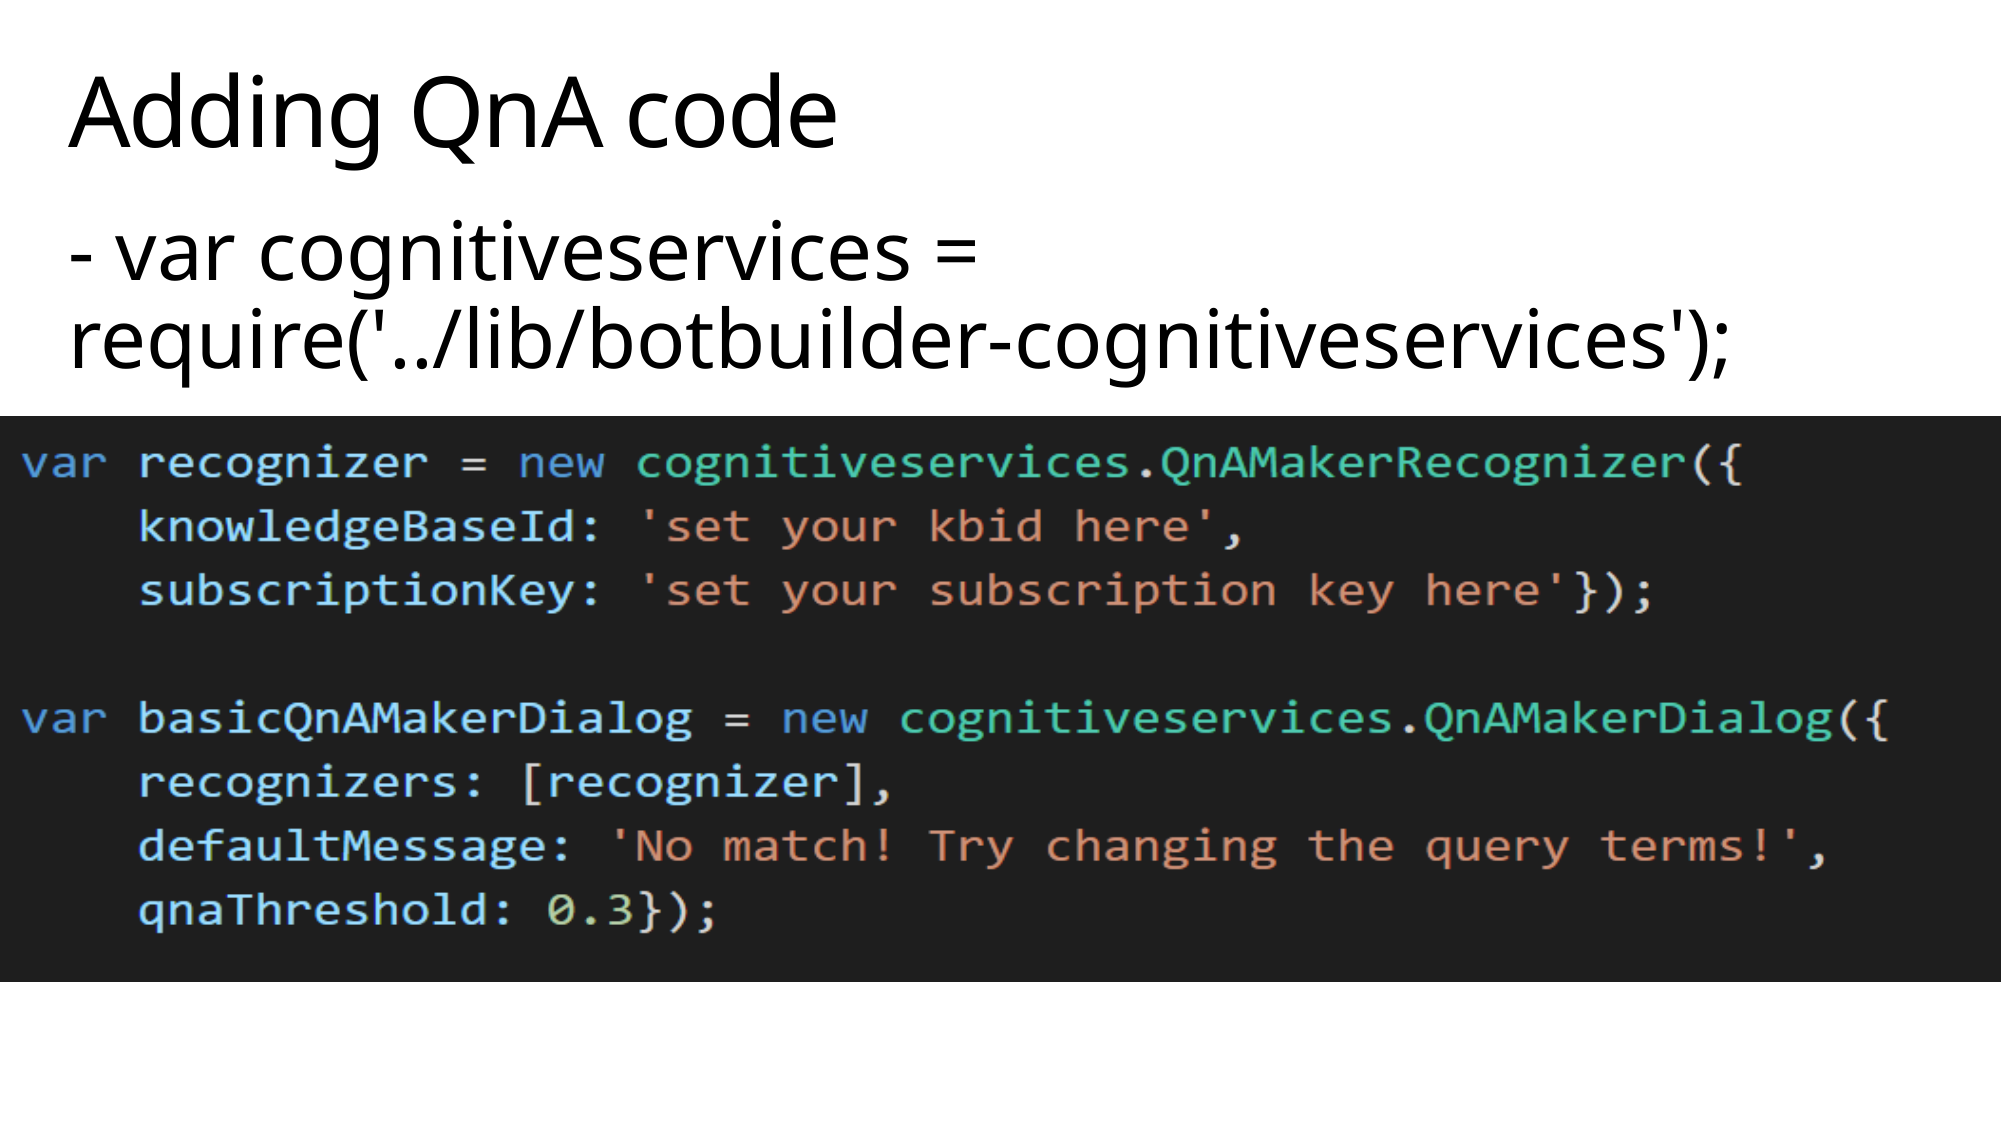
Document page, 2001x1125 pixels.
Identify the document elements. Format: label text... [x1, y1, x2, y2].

title Adding QnA code [44, 47, 1957, 196]
picture [0, 416, 2001, 982]
list - var cognitiveservices = require('../lib/botbuilder-cognitiveservices'); [44, 195, 1956, 416]
